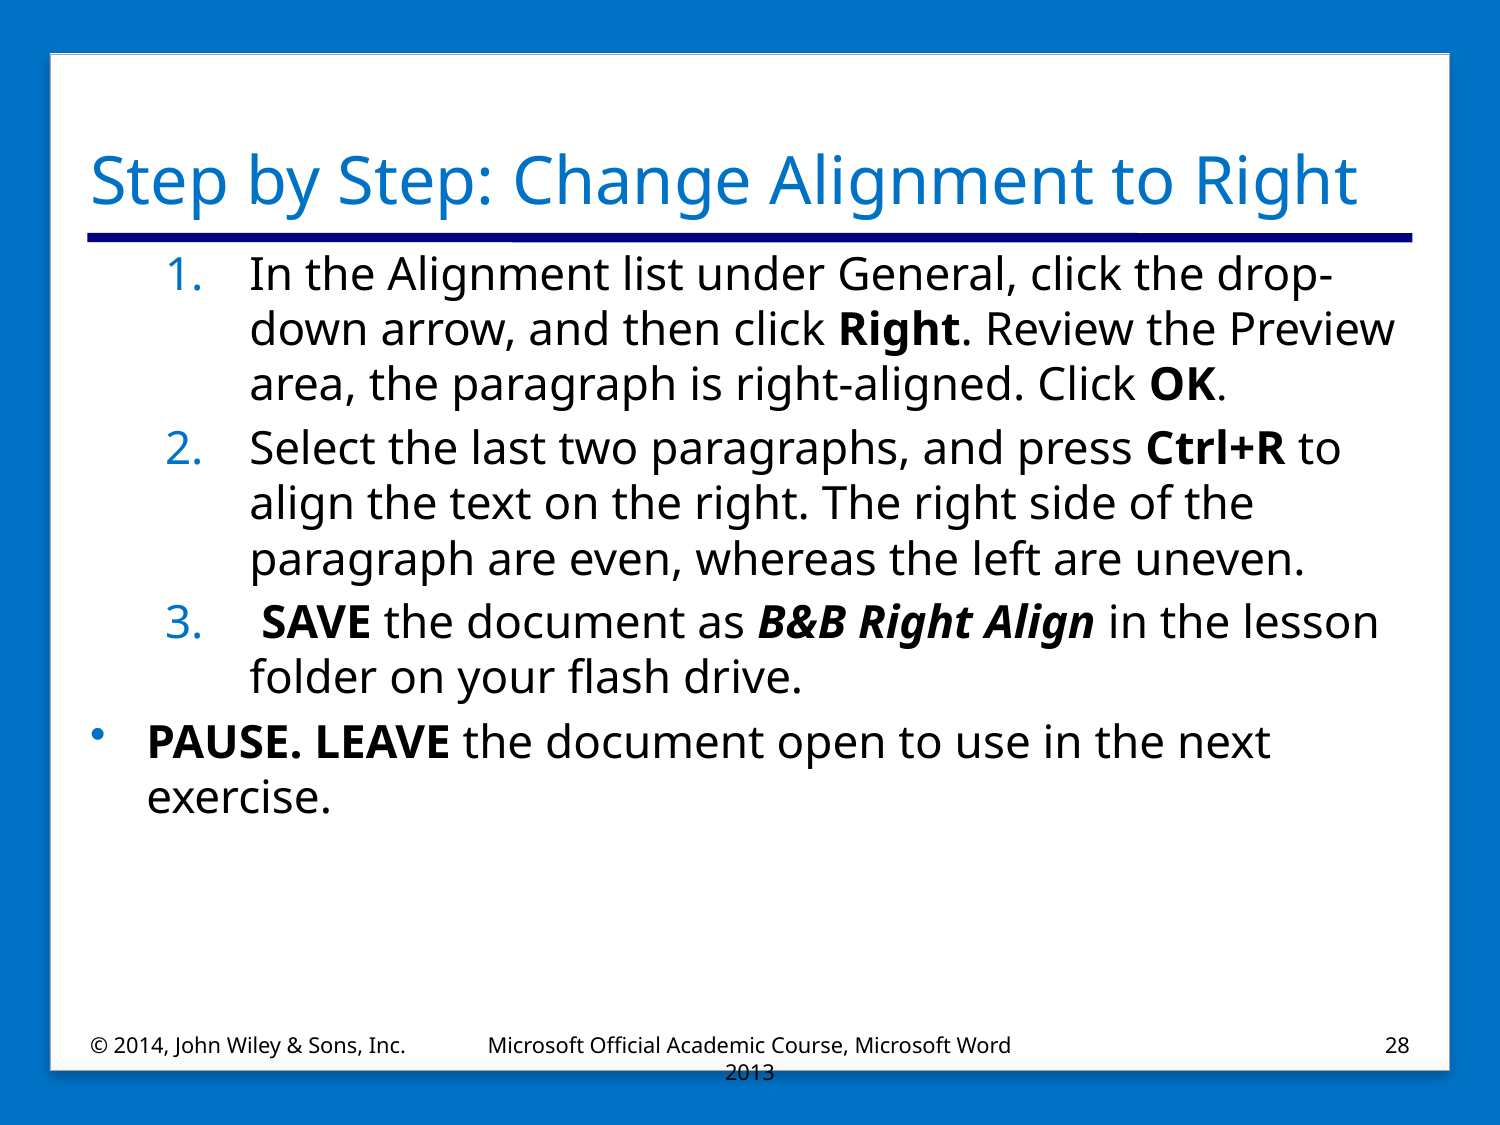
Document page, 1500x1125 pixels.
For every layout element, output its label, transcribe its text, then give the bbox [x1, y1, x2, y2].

list In the Alignment list under General, click the drop-down arrow, and then click Right. Review the Preview area, the paragraph is right-aligned. Click OK. Select the last two paragraphs, and press Ctrl+R to align the text on the right. The right side of the paragraph are even, whereas the left are uneven. SAVE the document as B&B Right Align in the lesson folder on your flash drive. PAUSE. LEAVE the document open to use in the next exercise. [75, 237, 1425, 1063]
slide_number © 2014, John Wiley & Sons, Inc. [74, 1024, 426, 1103]
title Step by Step: Change Alignment to Right [74, 74, 1426, 226]
slide_number 28 [1074, 1024, 1426, 1103]
footer Microsoft Official Academic Course, Microsoft Word 2013 [449, 1024, 1051, 1103]
